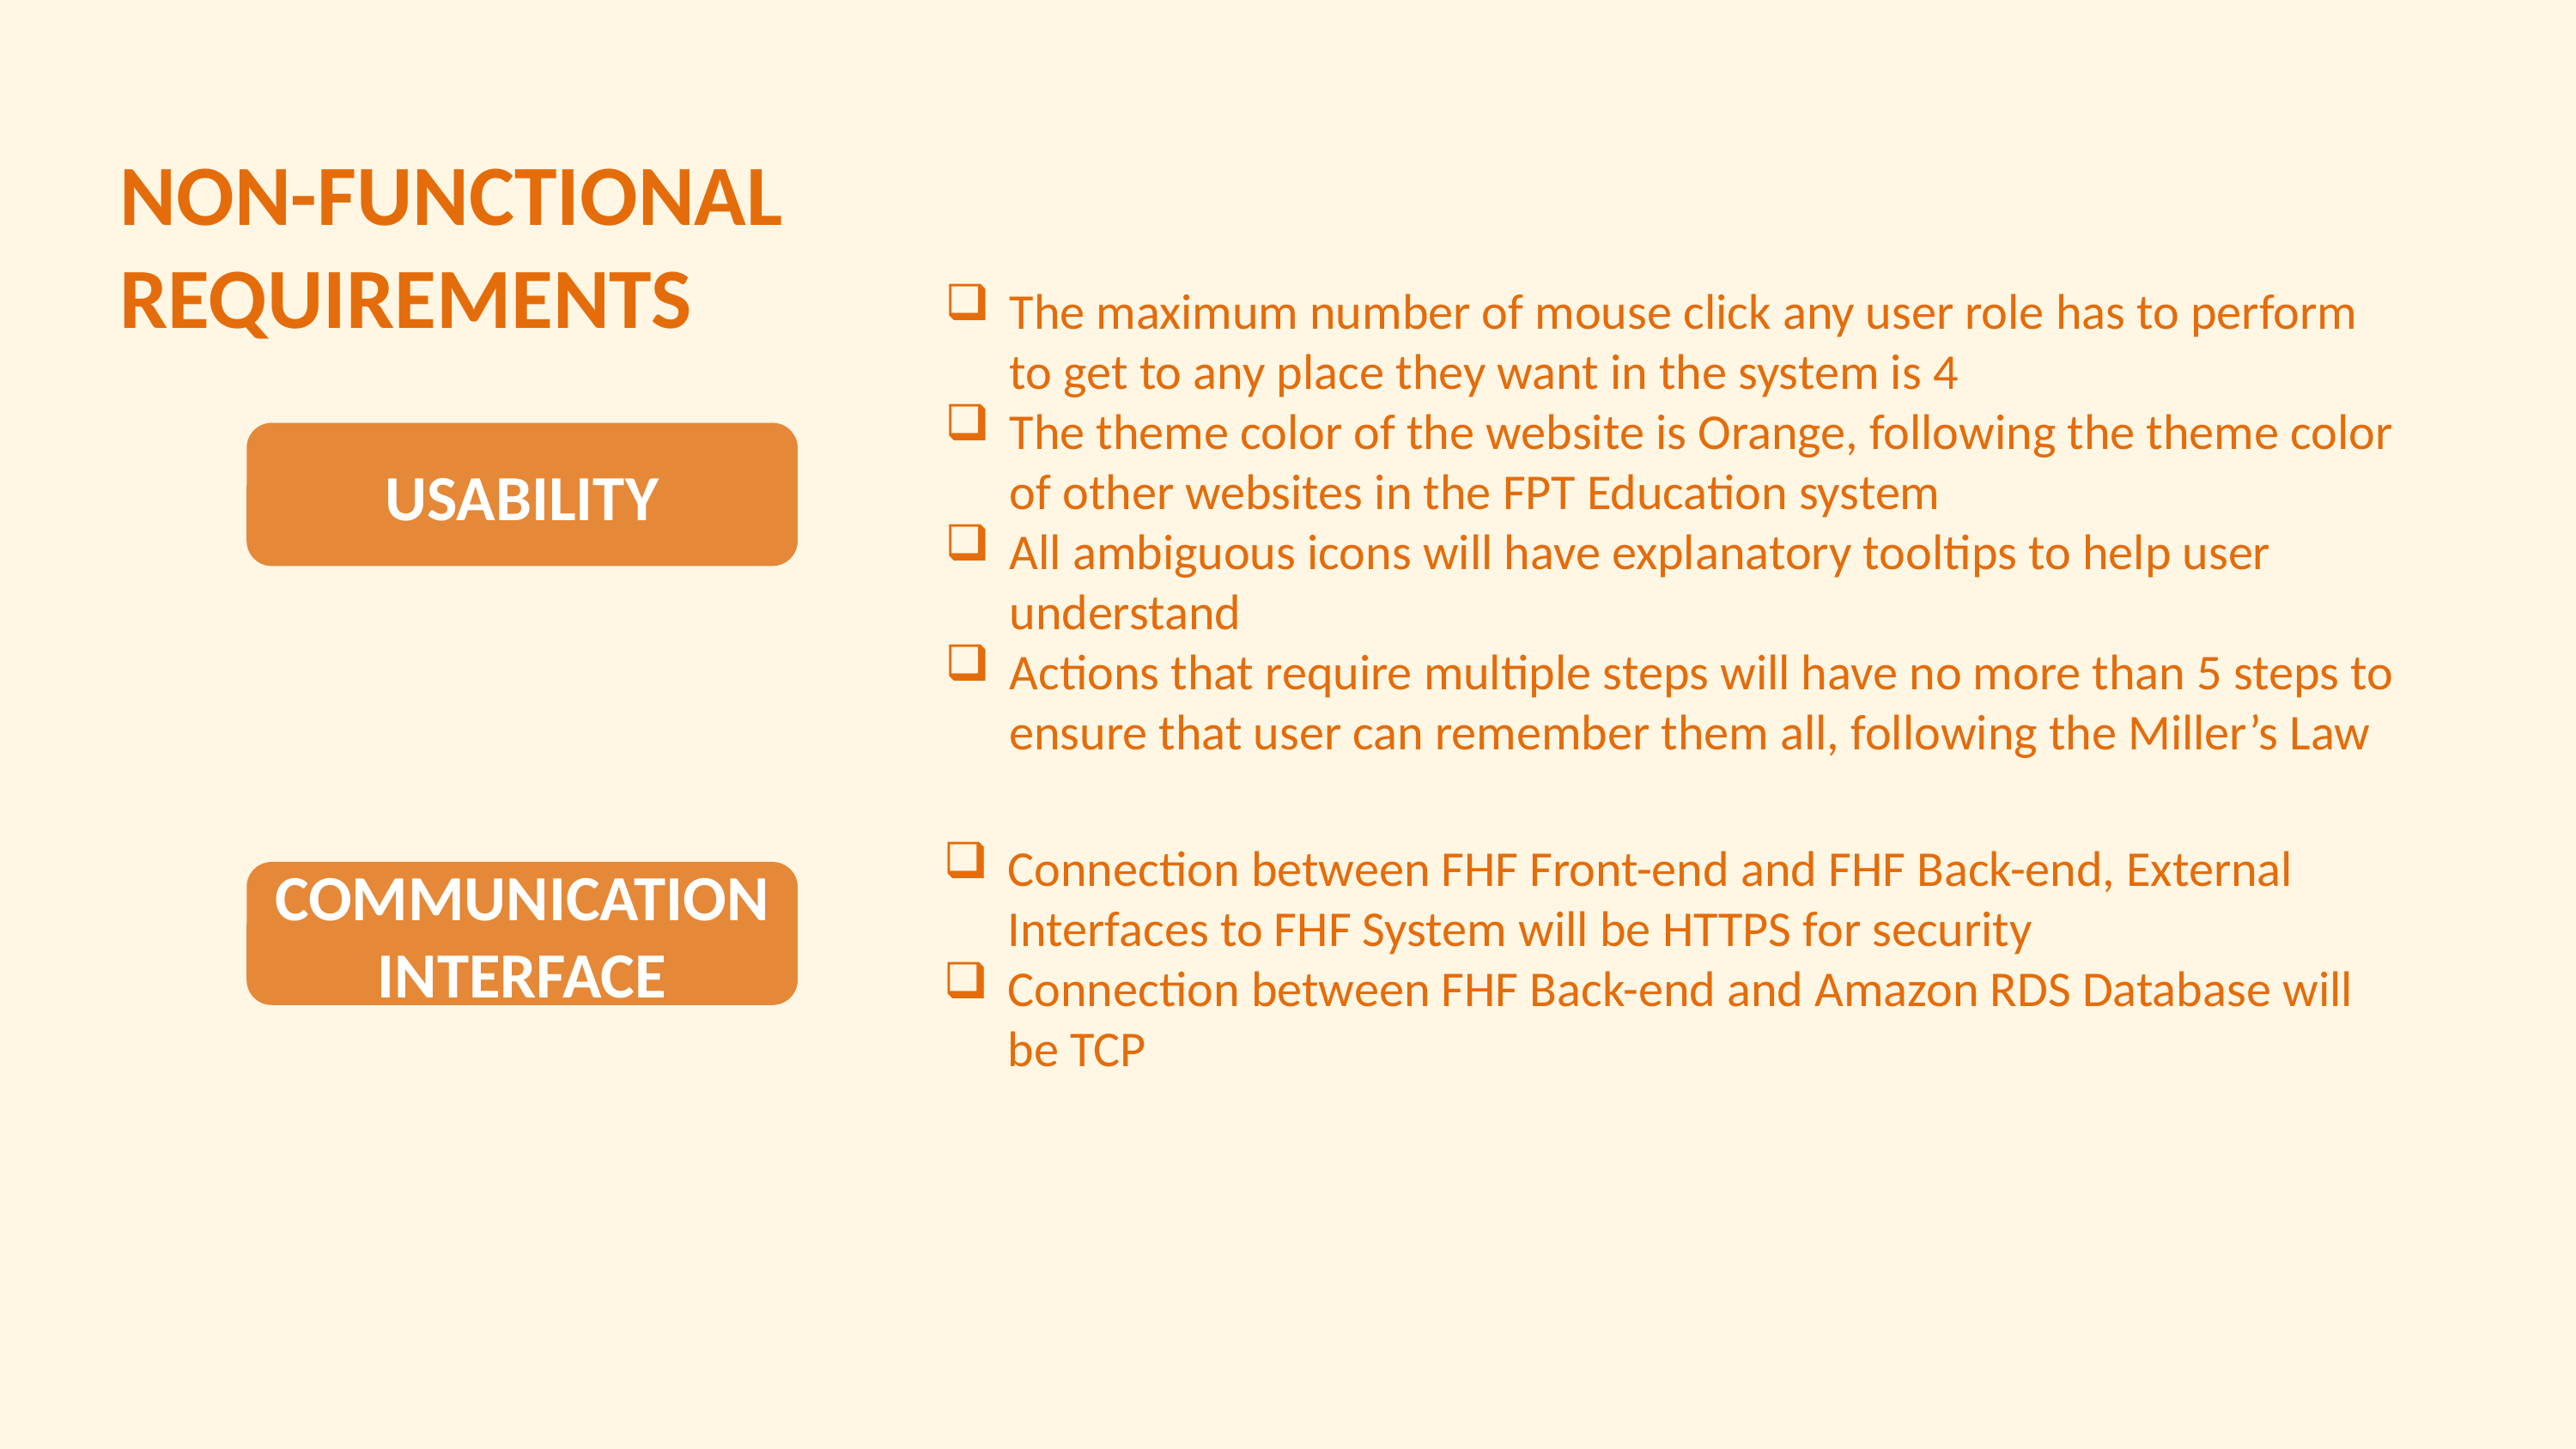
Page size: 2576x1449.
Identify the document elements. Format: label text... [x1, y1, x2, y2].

text_box COMMUNICATION INTERFACE [246, 862, 798, 1005]
text_box Connection between FHF Front-end and FHF Back-end, External Interfaces to FHF System will be HTTPS for security Connection between FHF Back-end and Amazon RDS Database will be TCP [931, 829, 2423, 1083]
text_box USABILITY [246, 422, 798, 567]
text_box NON-FUNCTIONAL REQUIREMENTS [107, 132, 859, 352]
text_box The maximum number of mouse click any user role has to perform to get to any place they want in the system is 4 The theme color of the website is Orange, following the theme color of other websites in the FPT Education system All ambiguous icons will have explanatory tooltips to help user understand Actions that require multiple steps will have no more than 5 steps to ensure that user can remember them all, following the Miller’s Law [932, 272, 2425, 767]
